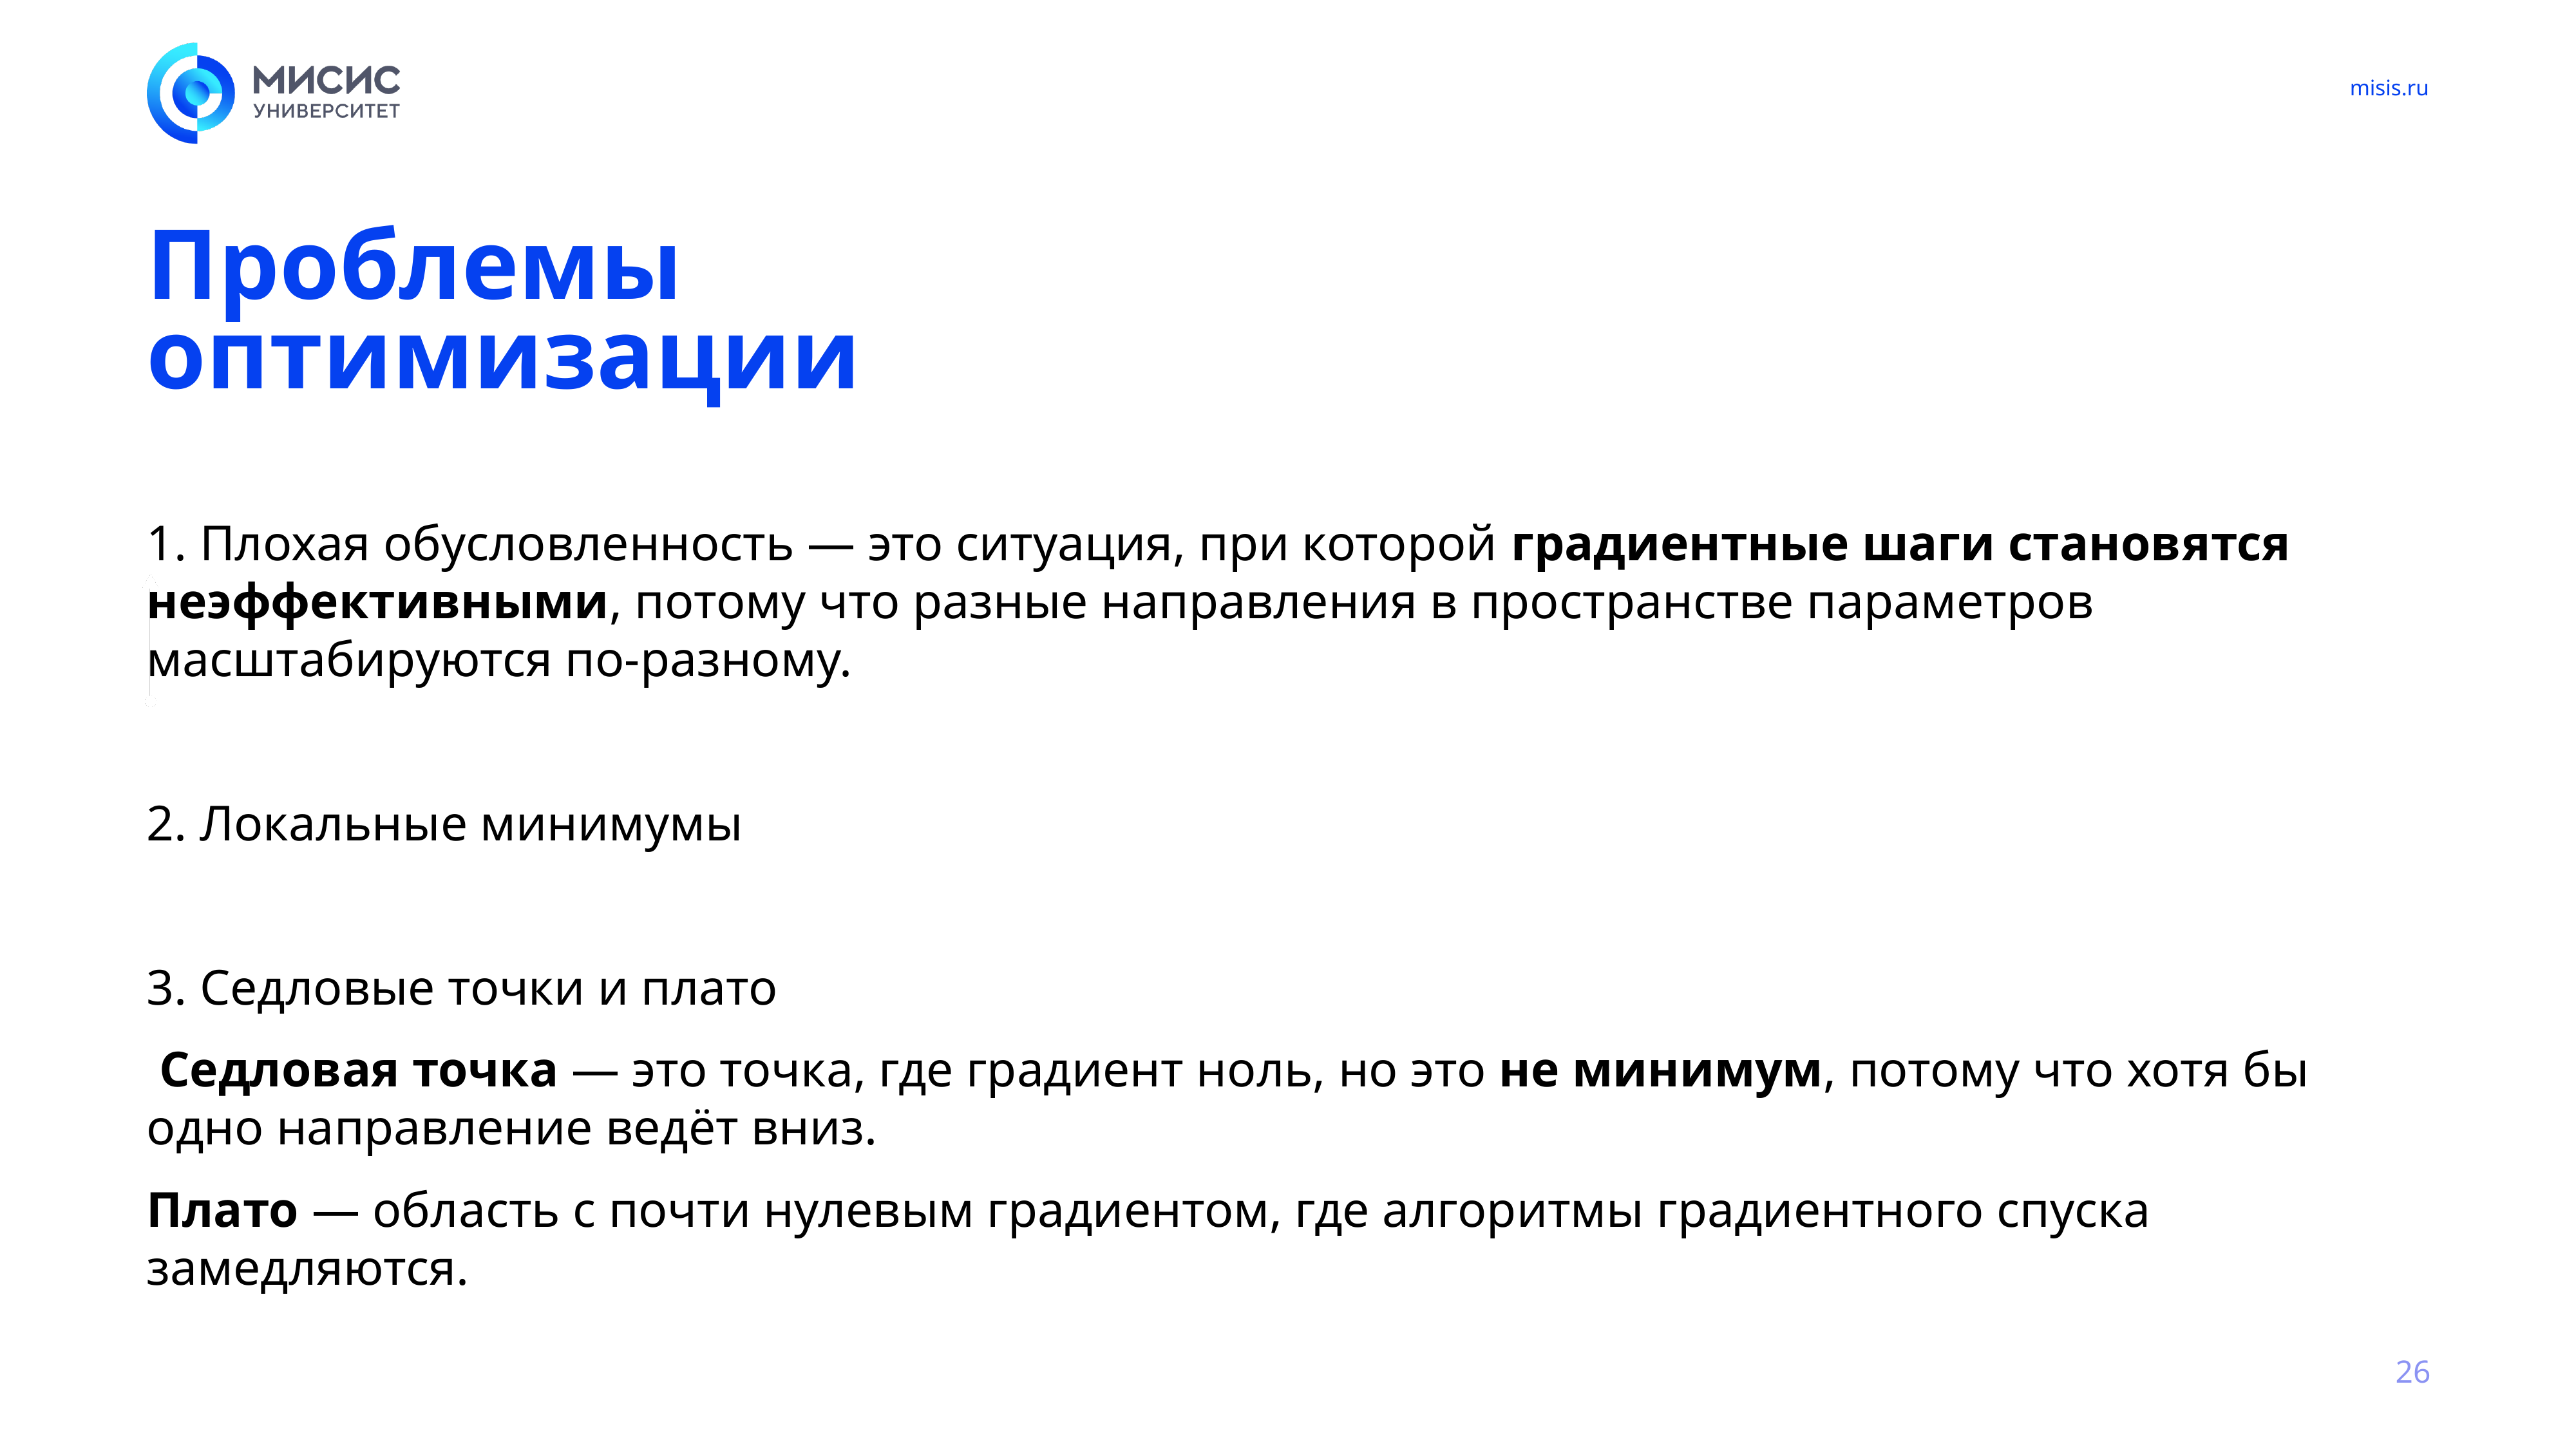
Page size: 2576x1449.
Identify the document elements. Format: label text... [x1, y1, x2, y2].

text_box 1. Плохая обусловленность — это ситуация, при которой градиентные шаги становятся неэффективными, потому что разные направления в пространстве параметров масштабируются по-разному. 2. Локальные минимумы 3. Седловые точки и плато Седловая точка — это точка, где градиент ноль, но это не минимум, потому что хотя бы одно направление ведёт вниз. Плато — область с почти нулевым градиентом, где алгоритмы градиентного спуска замедляются. [137, 507, 2347, 1300]
slide_number 26 [2092, 1334, 2441, 1412]
title Проблемы оптимизации [137, 223, 1260, 341]
picture [147, 42, 401, 144]
